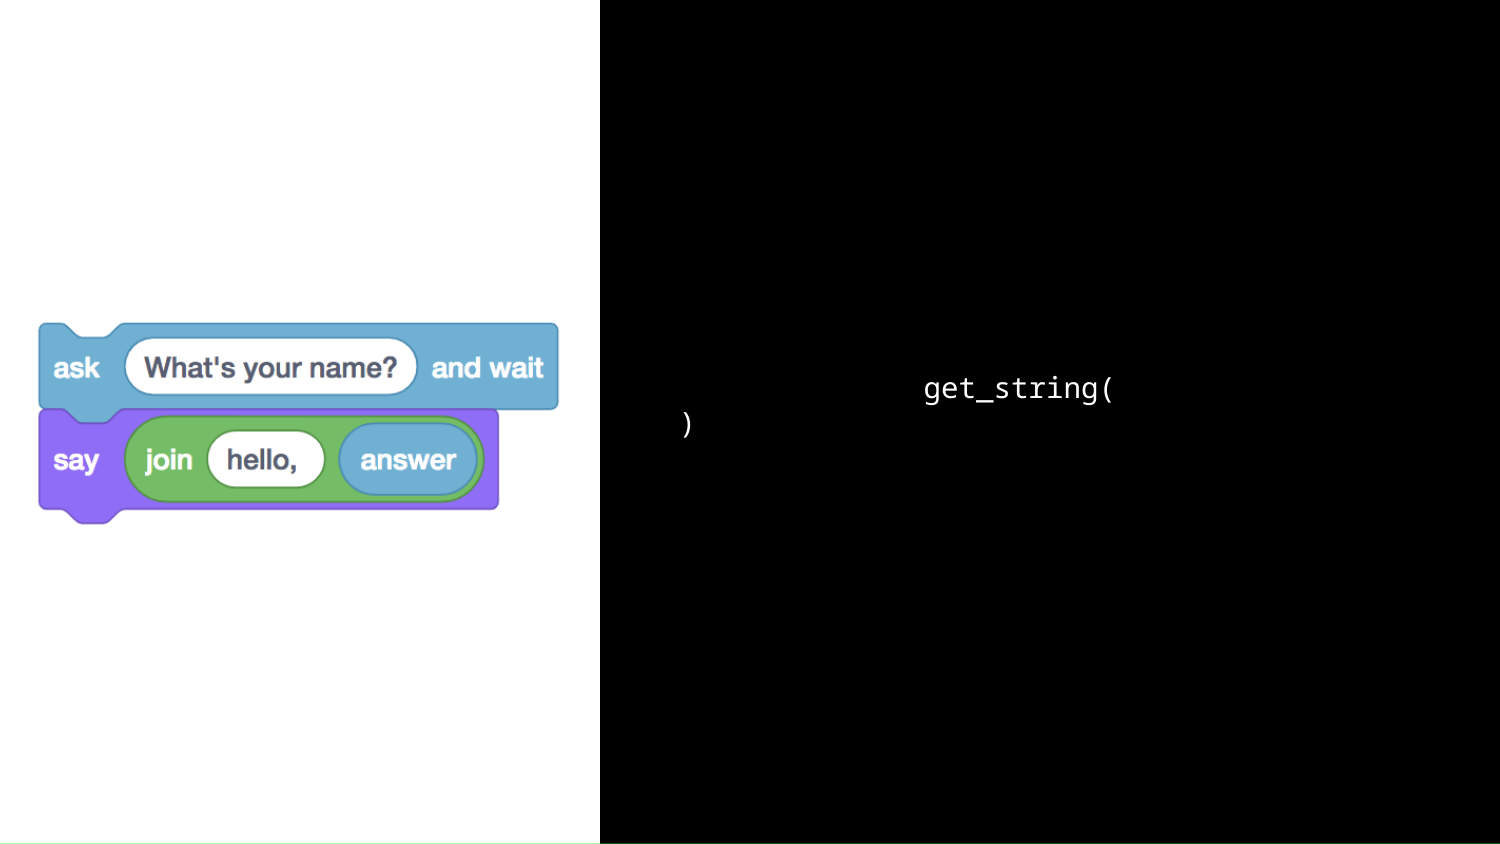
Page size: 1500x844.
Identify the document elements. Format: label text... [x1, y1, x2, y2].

picture [28, 309, 572, 535]
text_box [600, 0, 1500, 844]
text_box [0, 0, 600, 844]
text_box string answer = get_string("What's your name?\n"); printf("hello, %s", answer); [628, 249, 1472, 594]
